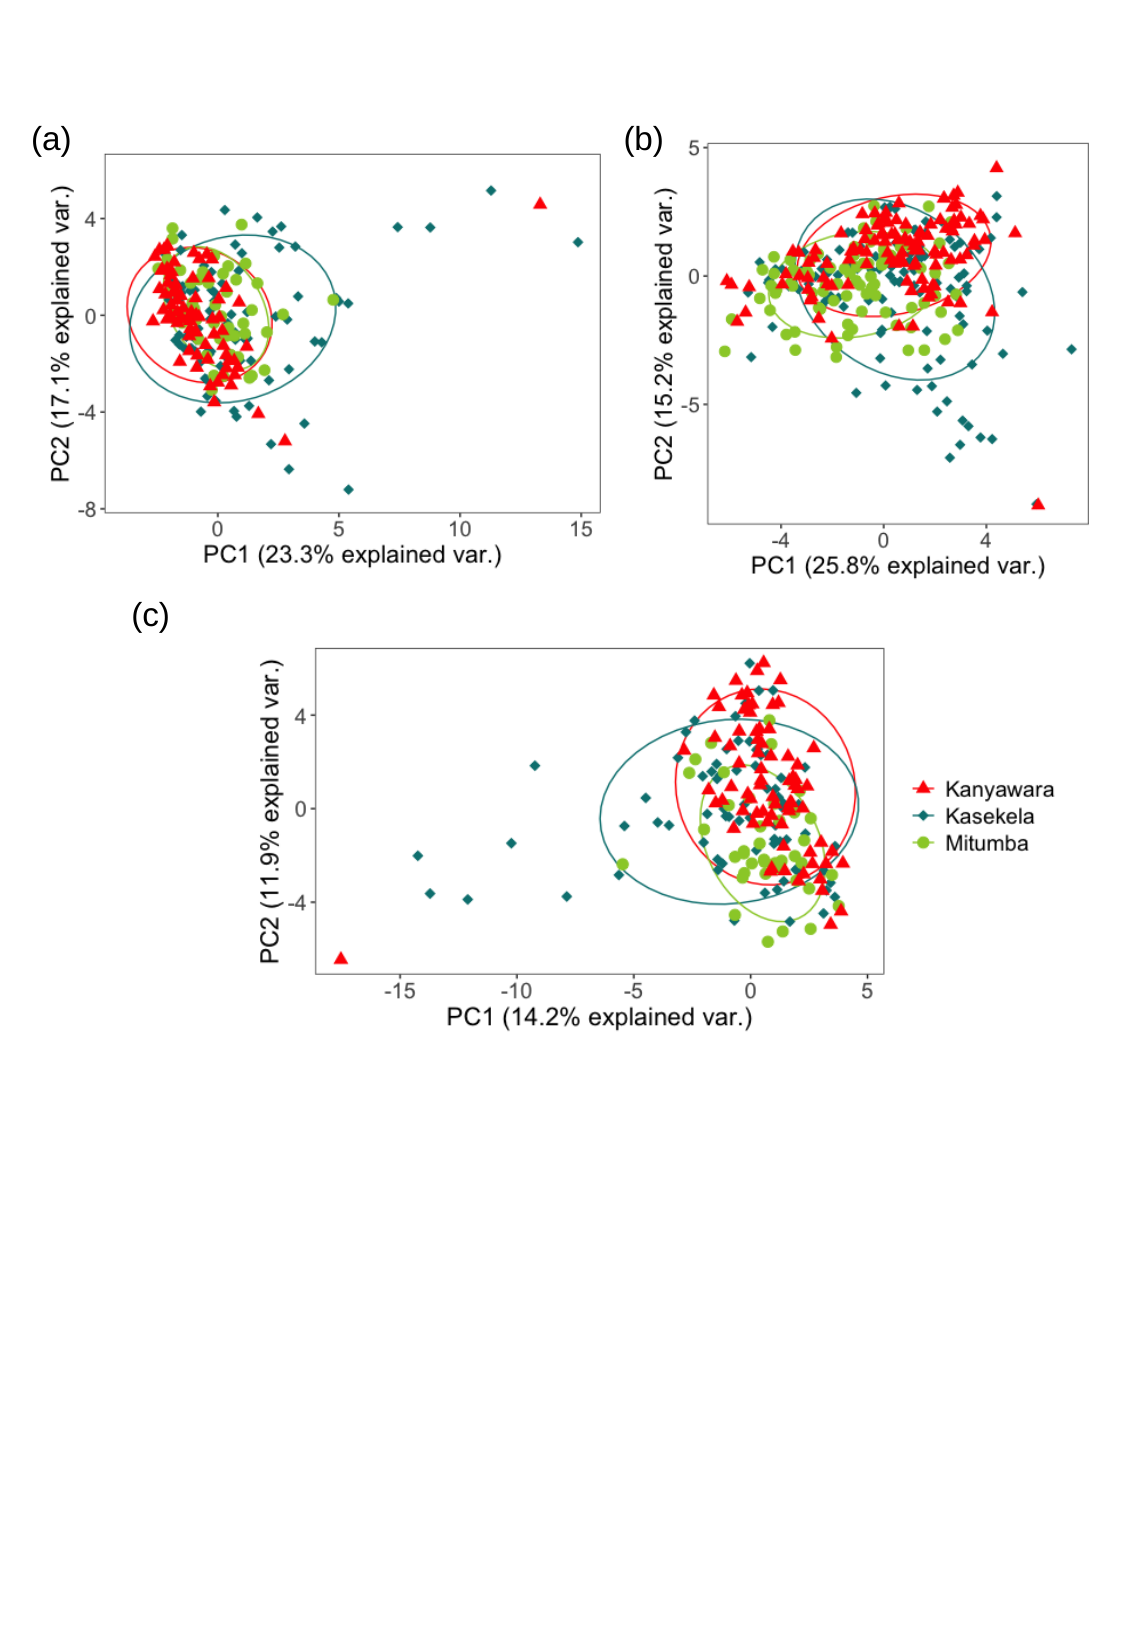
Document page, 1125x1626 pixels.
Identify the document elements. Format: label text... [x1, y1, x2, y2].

text_box (a) [16, 109, 43, 165]
picture [43, 75, 1125, 1132]
text_box (b) [609, 109, 680, 135]
